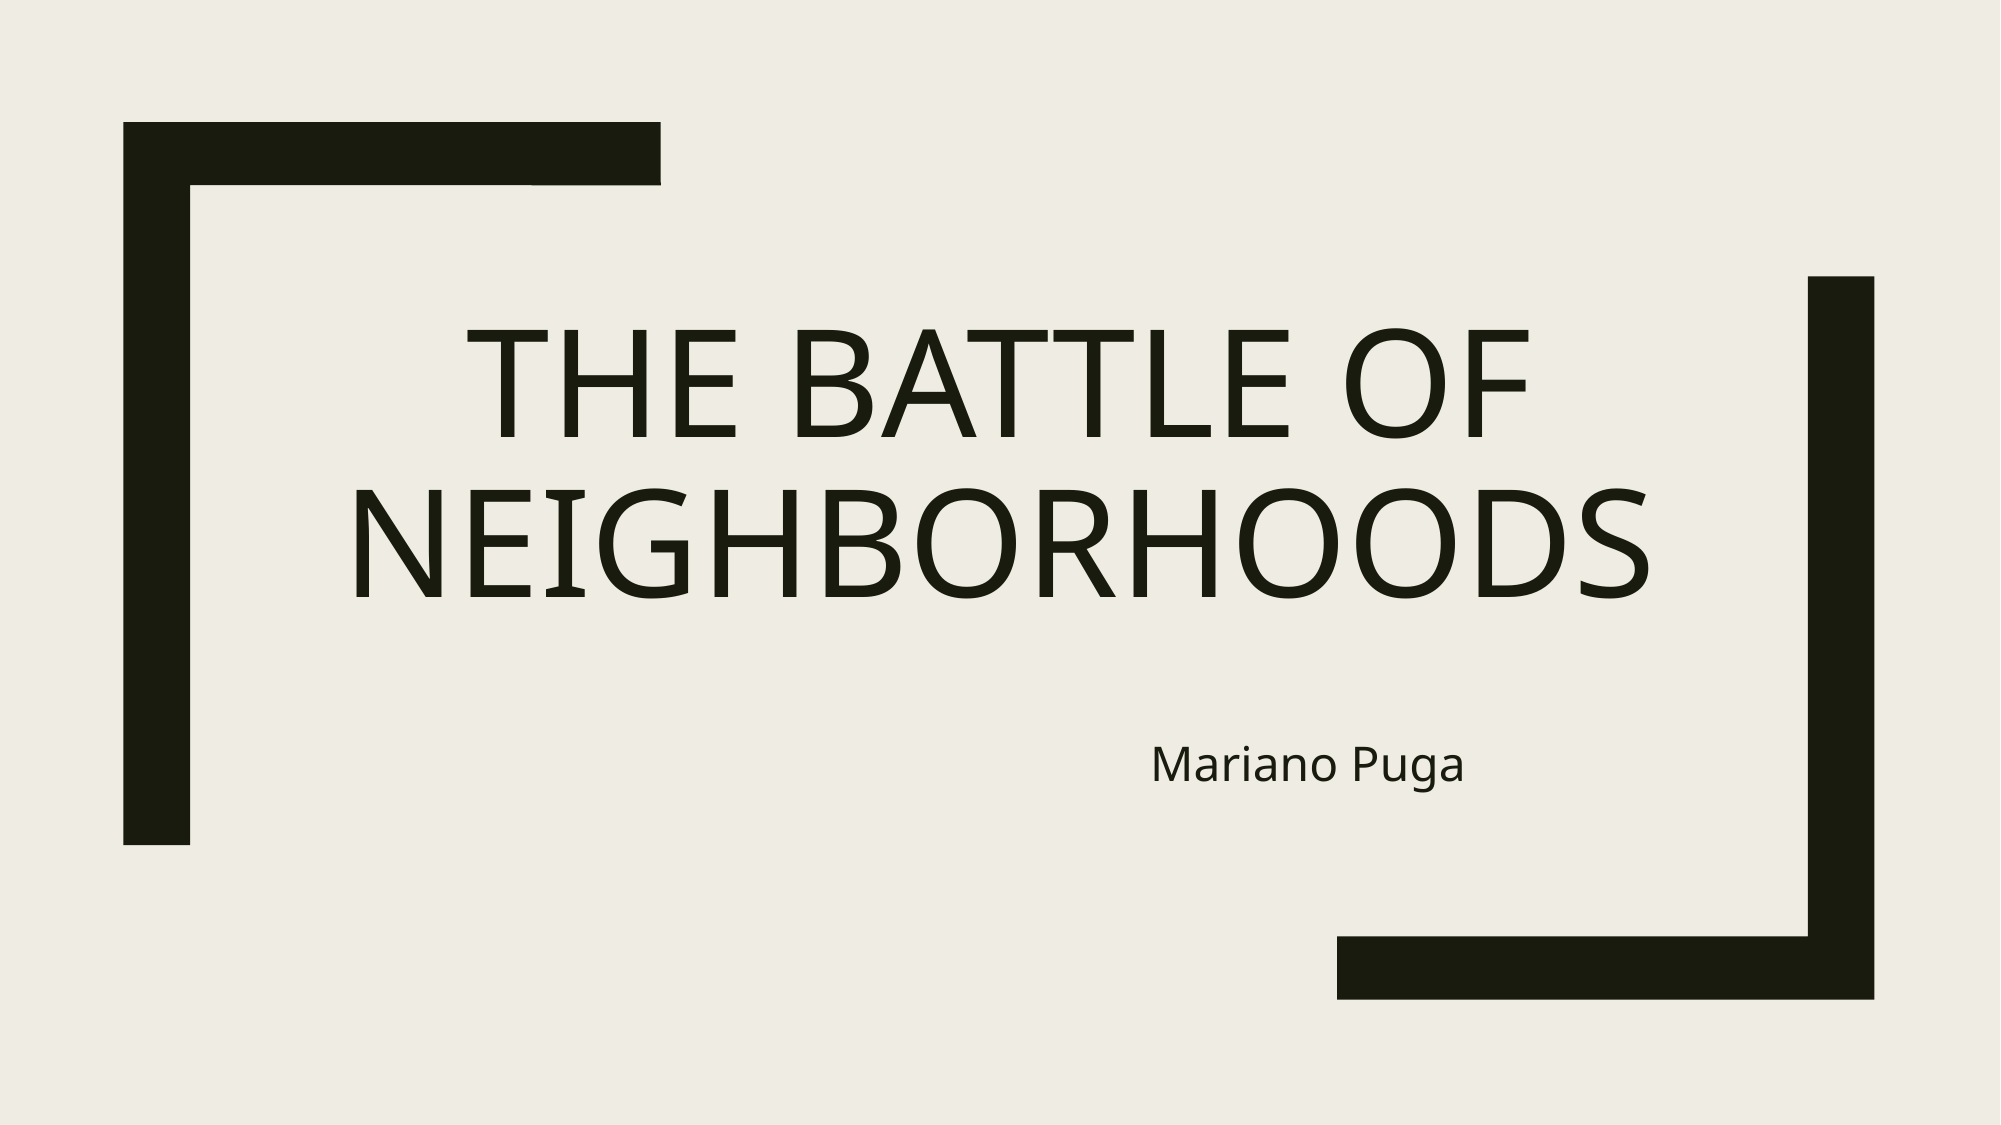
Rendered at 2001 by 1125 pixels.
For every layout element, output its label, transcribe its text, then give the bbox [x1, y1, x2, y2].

subtitle Mariano Puga [885, 718, 1731, 798]
title The Battle of Neighborhoods [314, 293, 1686, 638]
